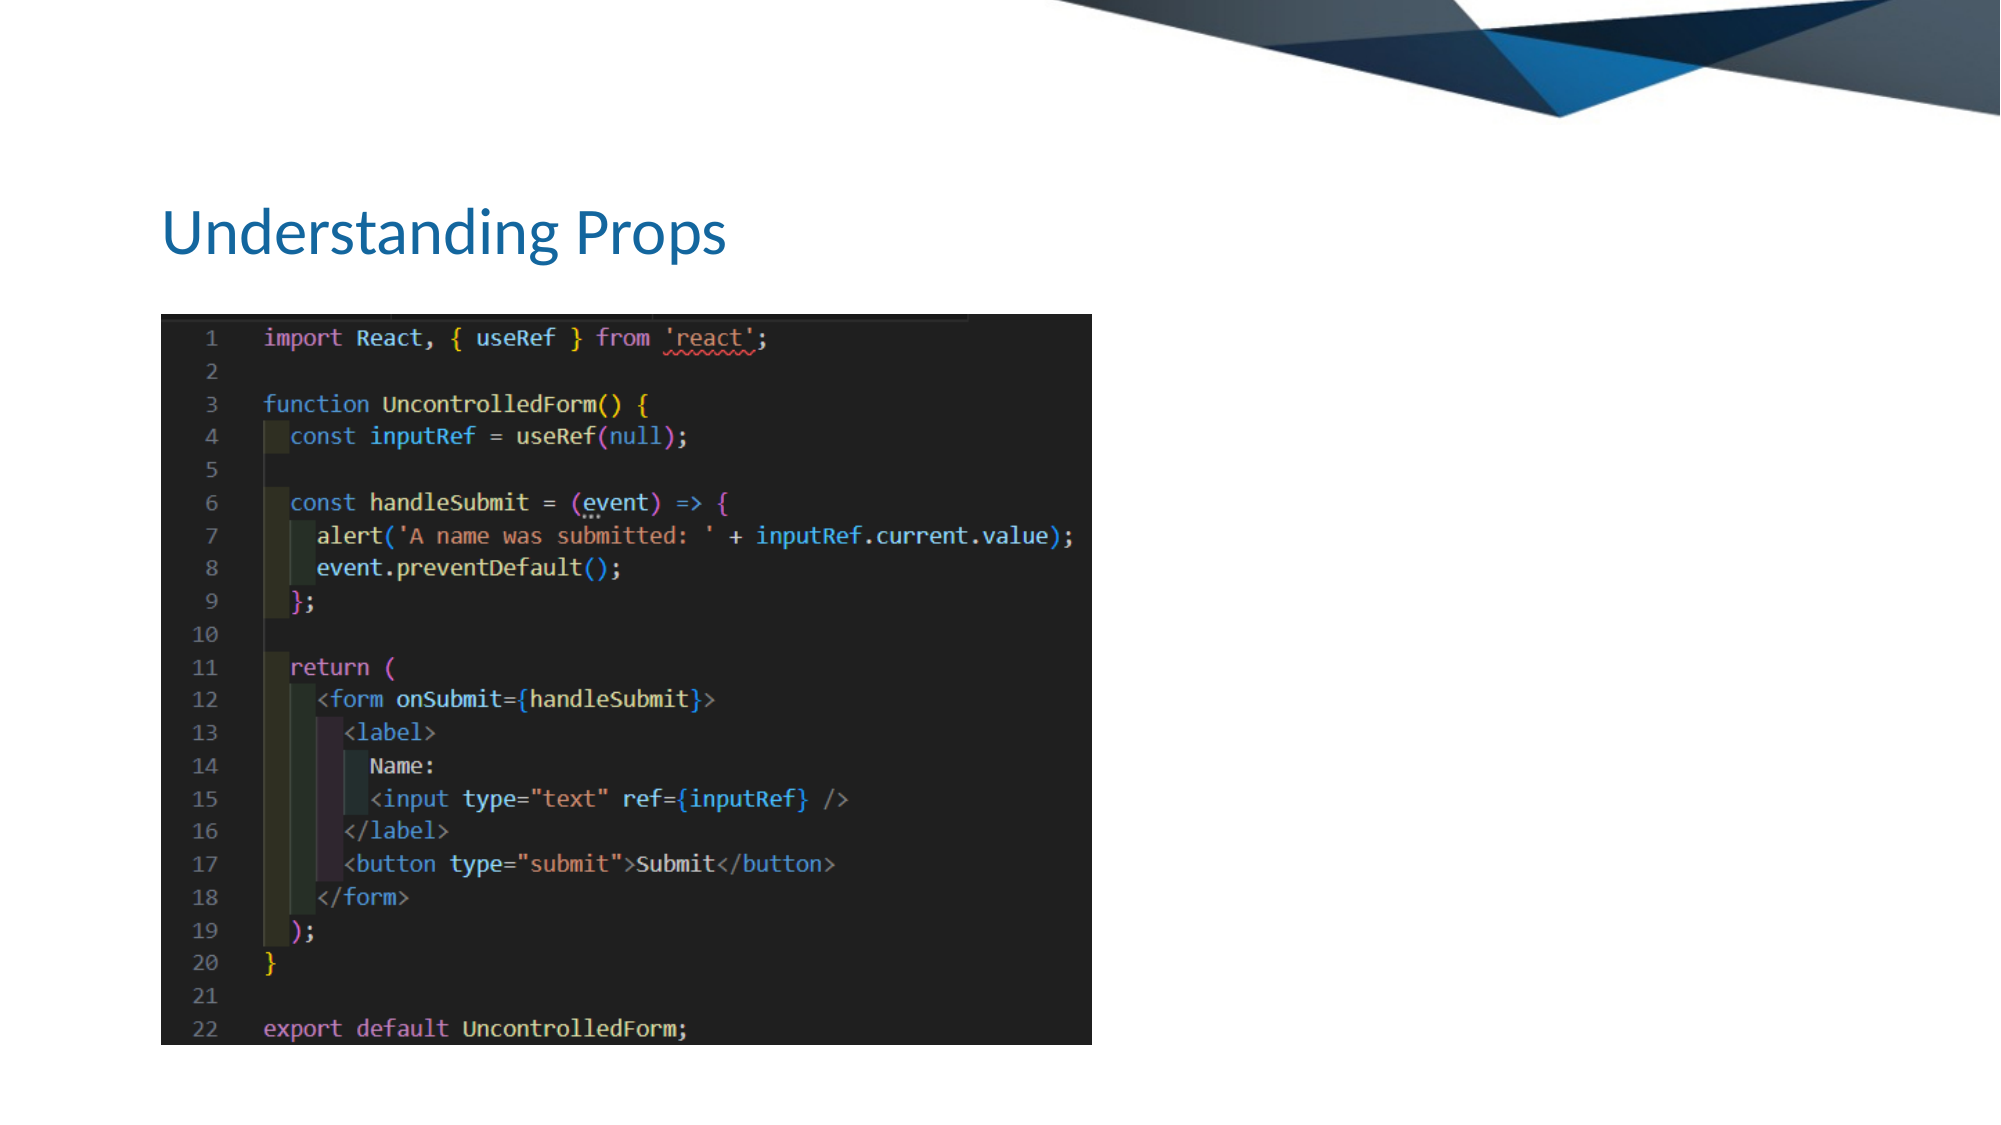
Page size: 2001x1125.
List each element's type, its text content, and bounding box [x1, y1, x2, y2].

picture [0, 0, 2000, 125]
picture [161, 314, 1093, 1045]
text_box Understanding Props [146, 180, 1863, 276]
